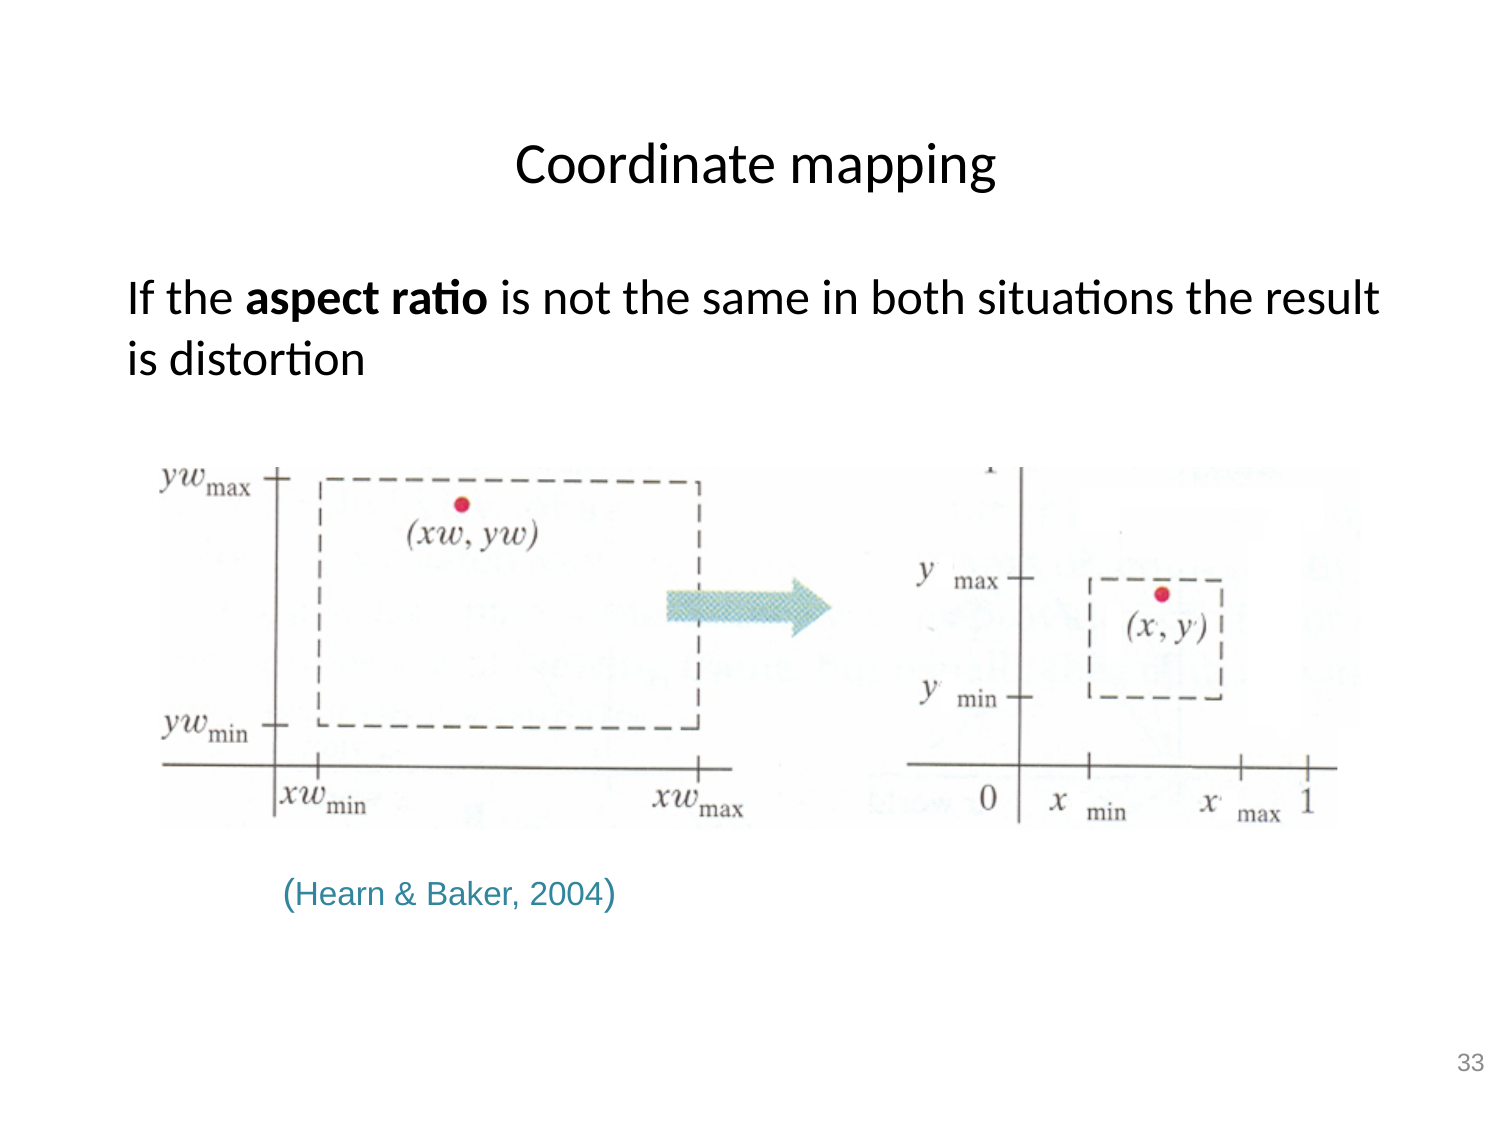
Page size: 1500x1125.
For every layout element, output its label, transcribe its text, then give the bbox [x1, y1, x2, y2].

picture [159, 467, 1362, 870]
title Coordinate mapping [80, 66, 1431, 254]
text_box If the aspect ratio is not the same in both situations the result is distortion [112, 257, 1400, 393]
slide_number 33 [1149, 1024, 1500, 1100]
text_box (Hearn & Baker, 2004) [267, 877, 632, 921]
